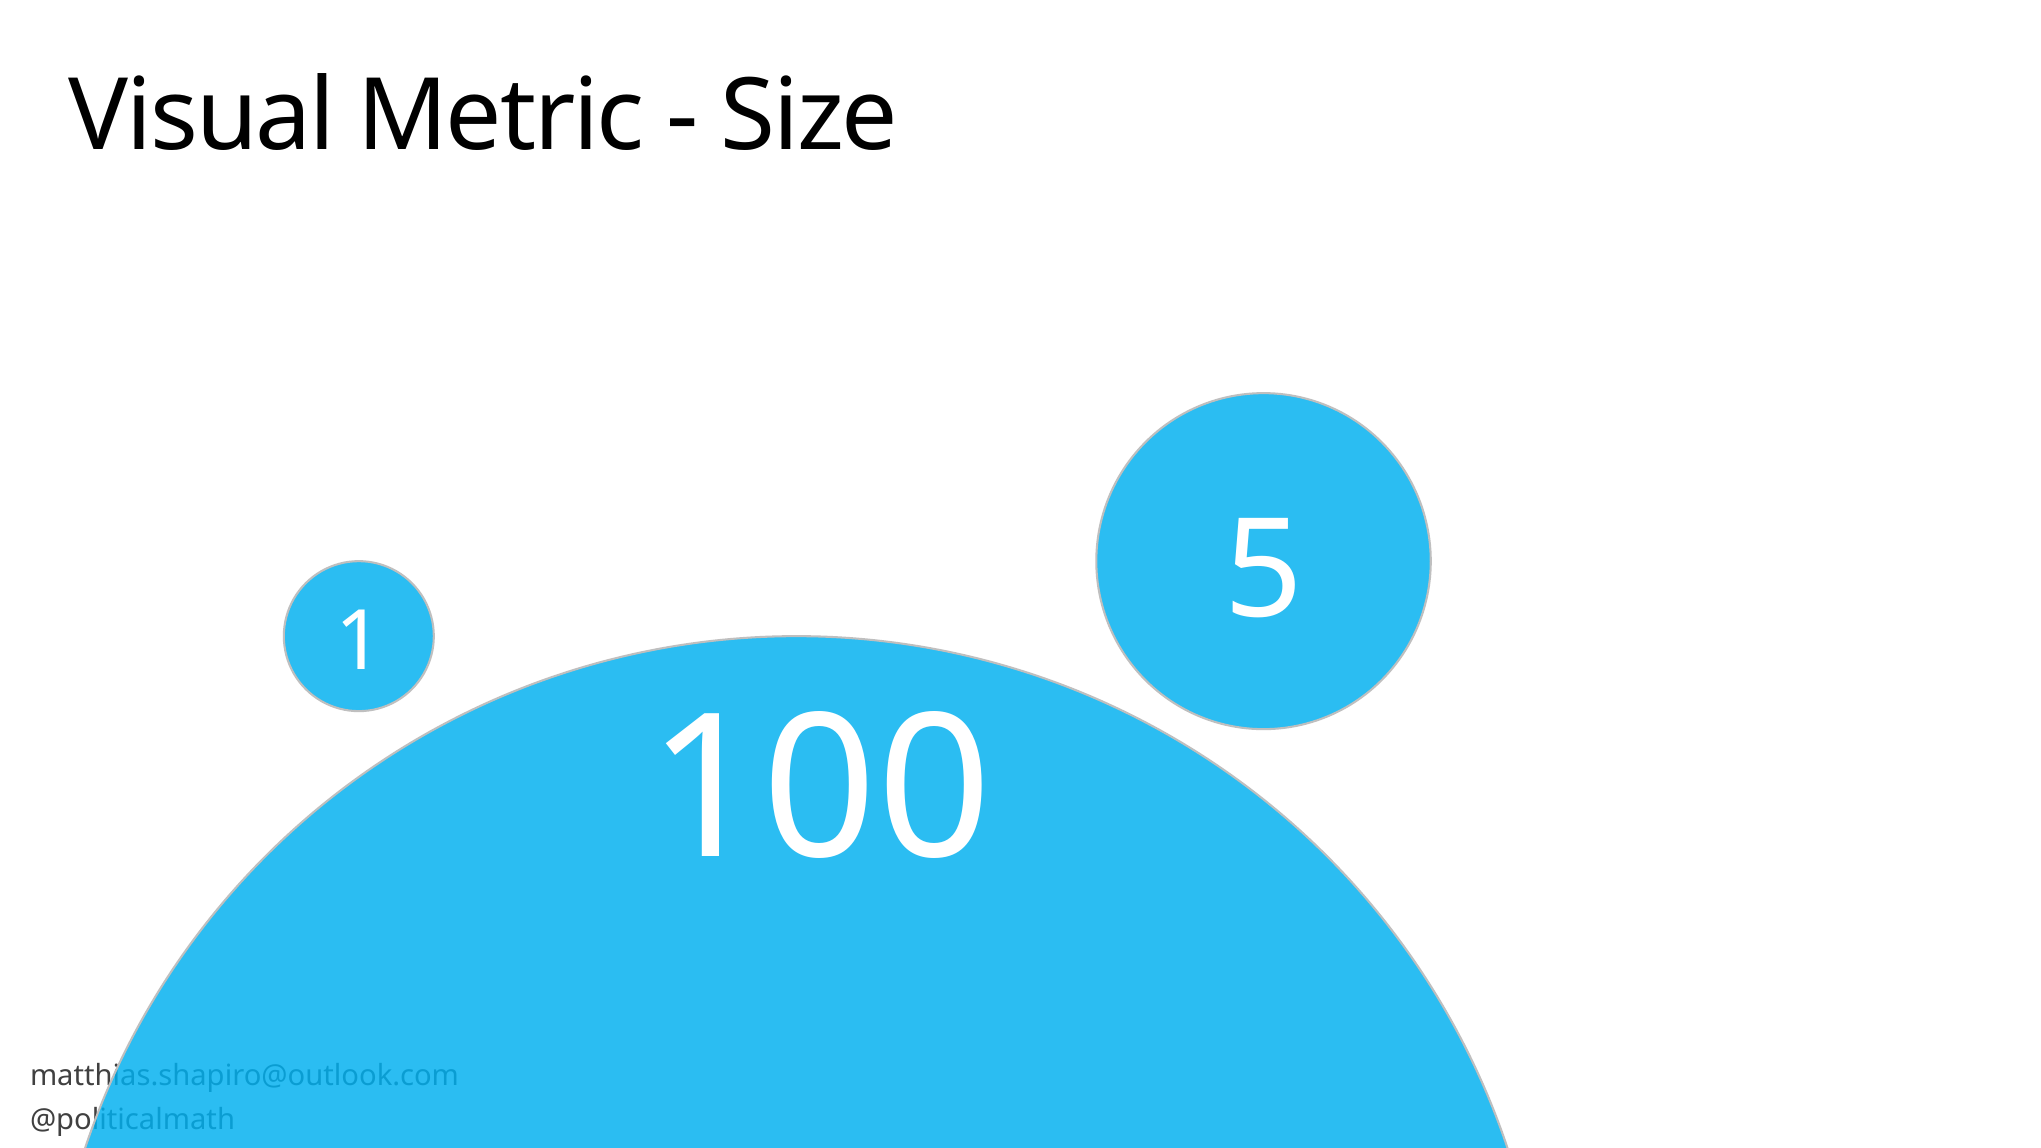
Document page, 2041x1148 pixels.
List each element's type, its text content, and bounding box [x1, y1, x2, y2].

title Visual Metric - Size [45, 48, 1996, 199]
text_box 1 [282, 560, 435, 713]
text_box 100 [633, 648, 1034, 904]
text_box [84, 653, 1509, 1148]
text_box [658, 635, 935, 648]
text_box 5 [1095, 392, 1432, 731]
